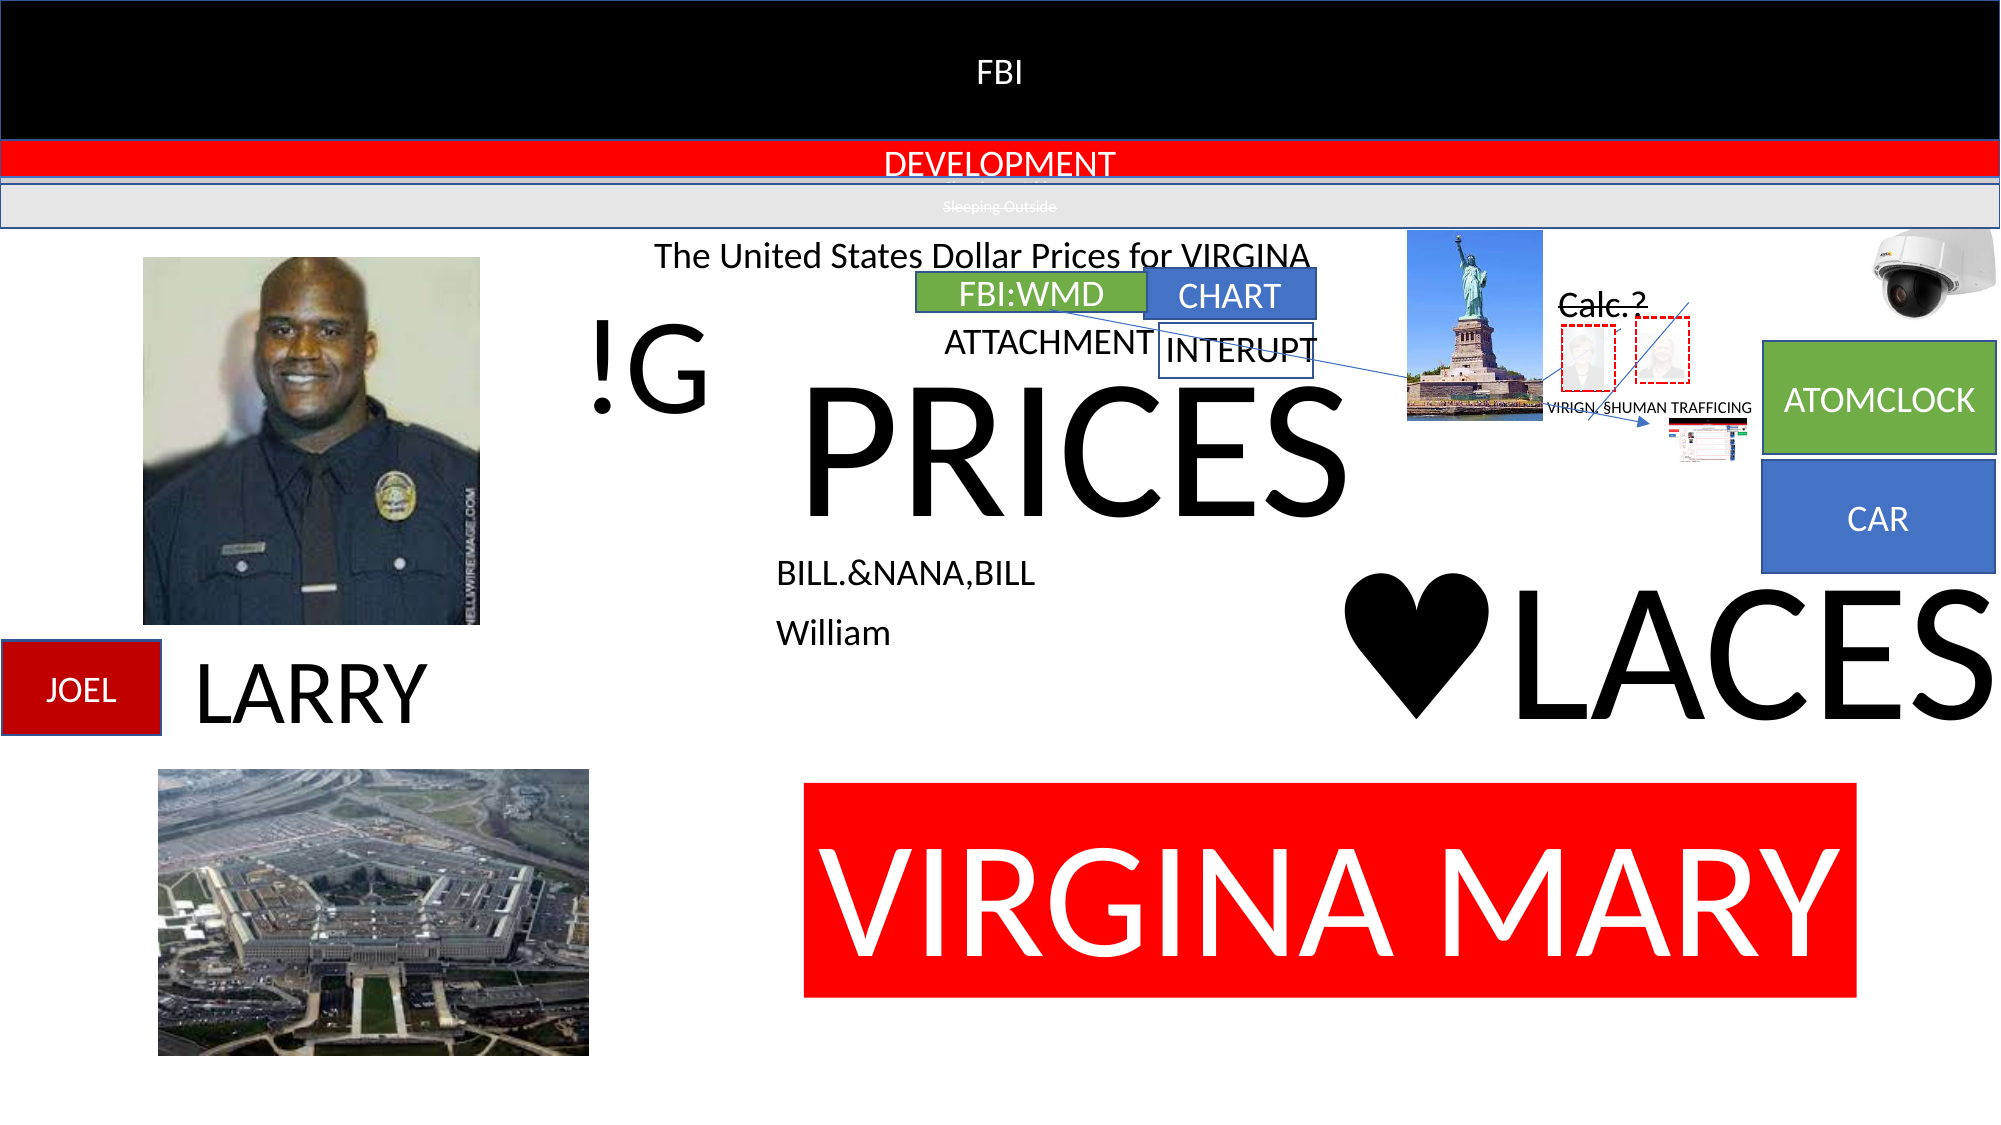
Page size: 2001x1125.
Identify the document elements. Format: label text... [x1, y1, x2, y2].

text_box FBI [0, 0, 2000, 139]
text_box LARRY [179, 625, 444, 750]
text_box VIRIGN. §HUMAN TRAFFICING [1689, 389, 1768, 424]
text_box BILL.&NANA,BILL [761, 540, 1051, 601]
text_box DEVELOPMENT [0, 139, 2000, 176]
text_box The United States Dollar Prices for VIRGINA [639, 229, 1327, 284]
picture [1866, 199, 2000, 338]
text_box CAR [1761, 459, 1996, 574]
text_box Sleeping outside [0, 176, 2000, 183]
text_box Calc.? [1543, 272, 1663, 309]
text_box JOEL [1, 639, 162, 736]
text_box !G [565, 268, 728, 448]
text_box VIRGINA MARY [803, 782, 1857, 998]
text_box CHART [1143, 267, 1317, 309]
text_box William [761, 600, 907, 661]
text_box ATTACHMENT [929, 309, 1049, 370]
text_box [1049, 309, 1651, 425]
text_box ♥LACES [1312, 511, 2000, 767]
text_box ATOMCLOCK [1762, 340, 1997, 455]
picture [1407, 230, 1543, 421]
picture [1669, 418, 1747, 462]
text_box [1588, 302, 1689, 421]
text_box PRICES [781, 309, 1369, 565]
picture [143, 257, 480, 625]
text_box Sleeping Outside [0, 183, 2000, 229]
text_box FBI:WMD [915, 271, 1148, 313]
picture [158, 769, 589, 1056]
